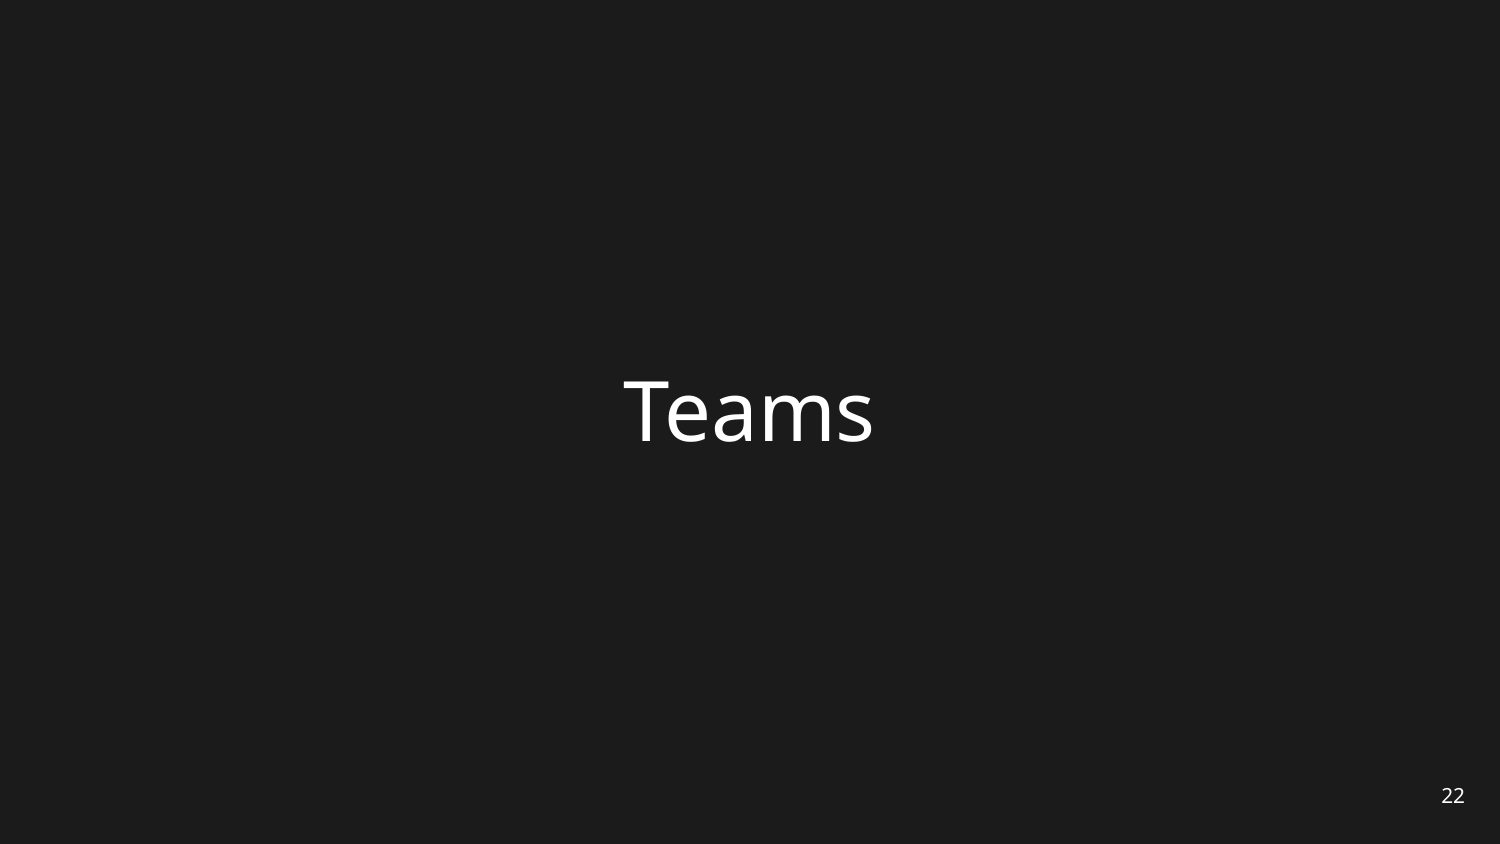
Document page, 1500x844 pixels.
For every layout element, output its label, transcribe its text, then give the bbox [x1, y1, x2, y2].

title Teams [51, 72, 1449, 753]
slide_number 22 [1389, 764, 1480, 830]
